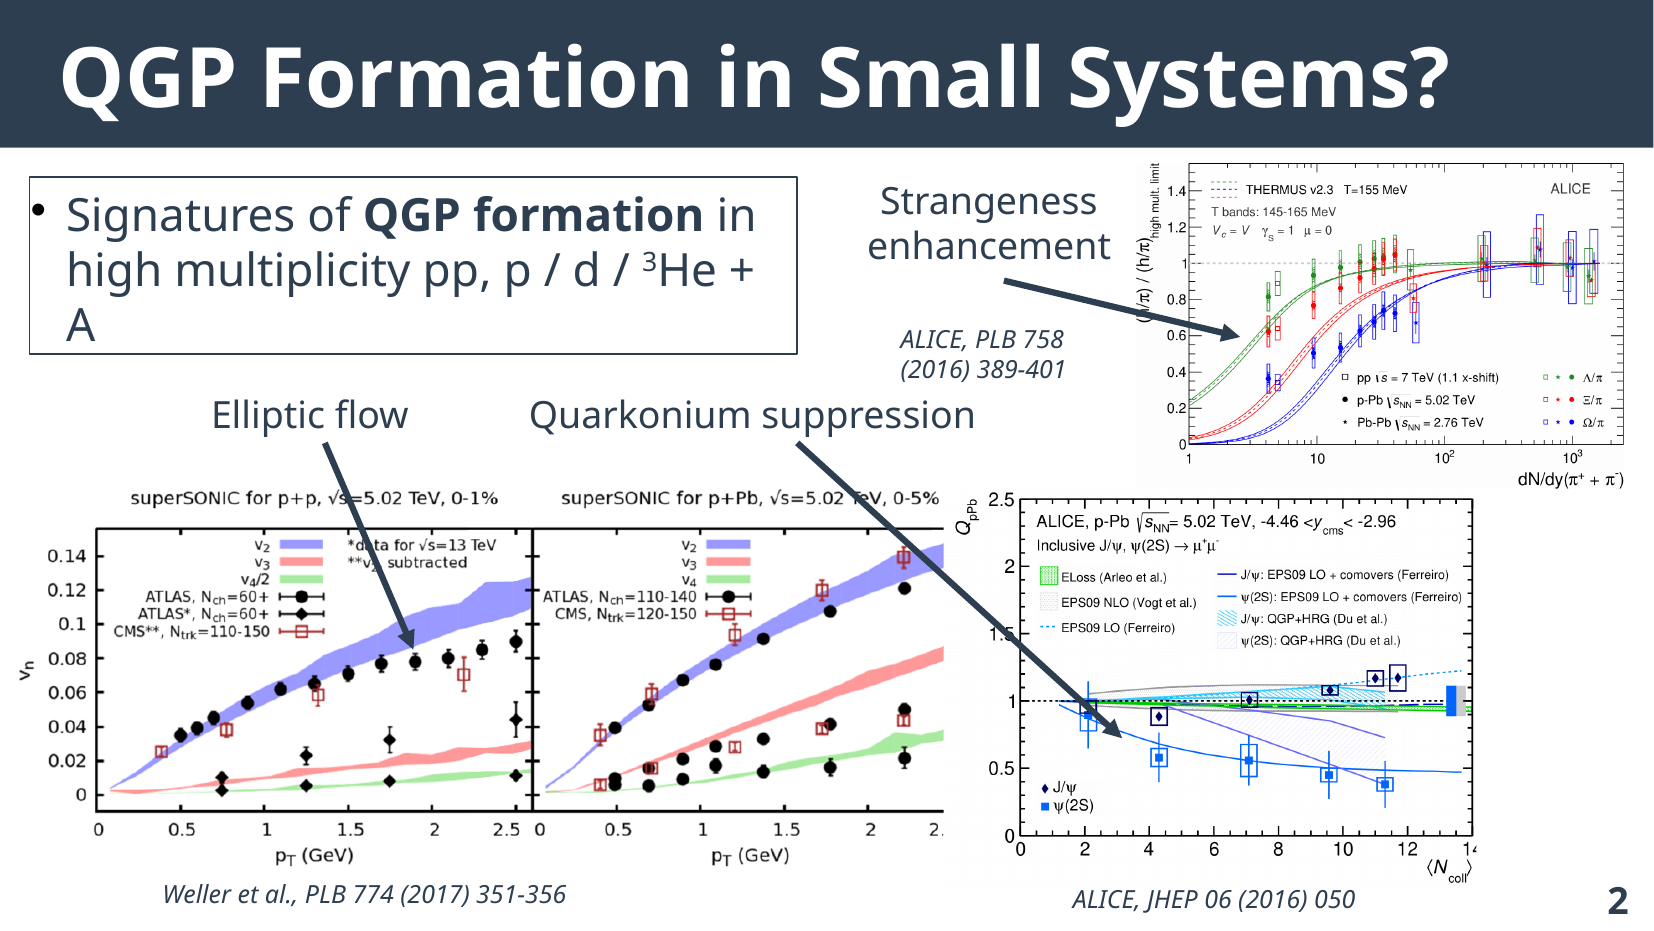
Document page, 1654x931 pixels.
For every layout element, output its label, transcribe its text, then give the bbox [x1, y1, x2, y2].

text_box Quarkonium suppression [472, 354, 1034, 472]
text_box ALICE, JHEP 06 (2016) 050 [1058, 846, 1536, 931]
text_box ALICE, PLB 758 (2016) 389-401 [885, 295, 1122, 413]
text_box Weller et al., PLB 774 (2017) 351-356 [147, 874, 620, 931]
text_box Elliptic flow [58, 380, 472, 447]
text_box Strangeness enhancement [826, 163, 1135, 281]
text_box Signatures of QGP formation in high multiplicity pp, p / d / 3He + A [15, 147, 784, 443]
text_box [29, 177, 798, 355]
title QGP Formation in Small Systems? [59, 14, 1595, 133]
picture [18, 163, 1625, 891]
